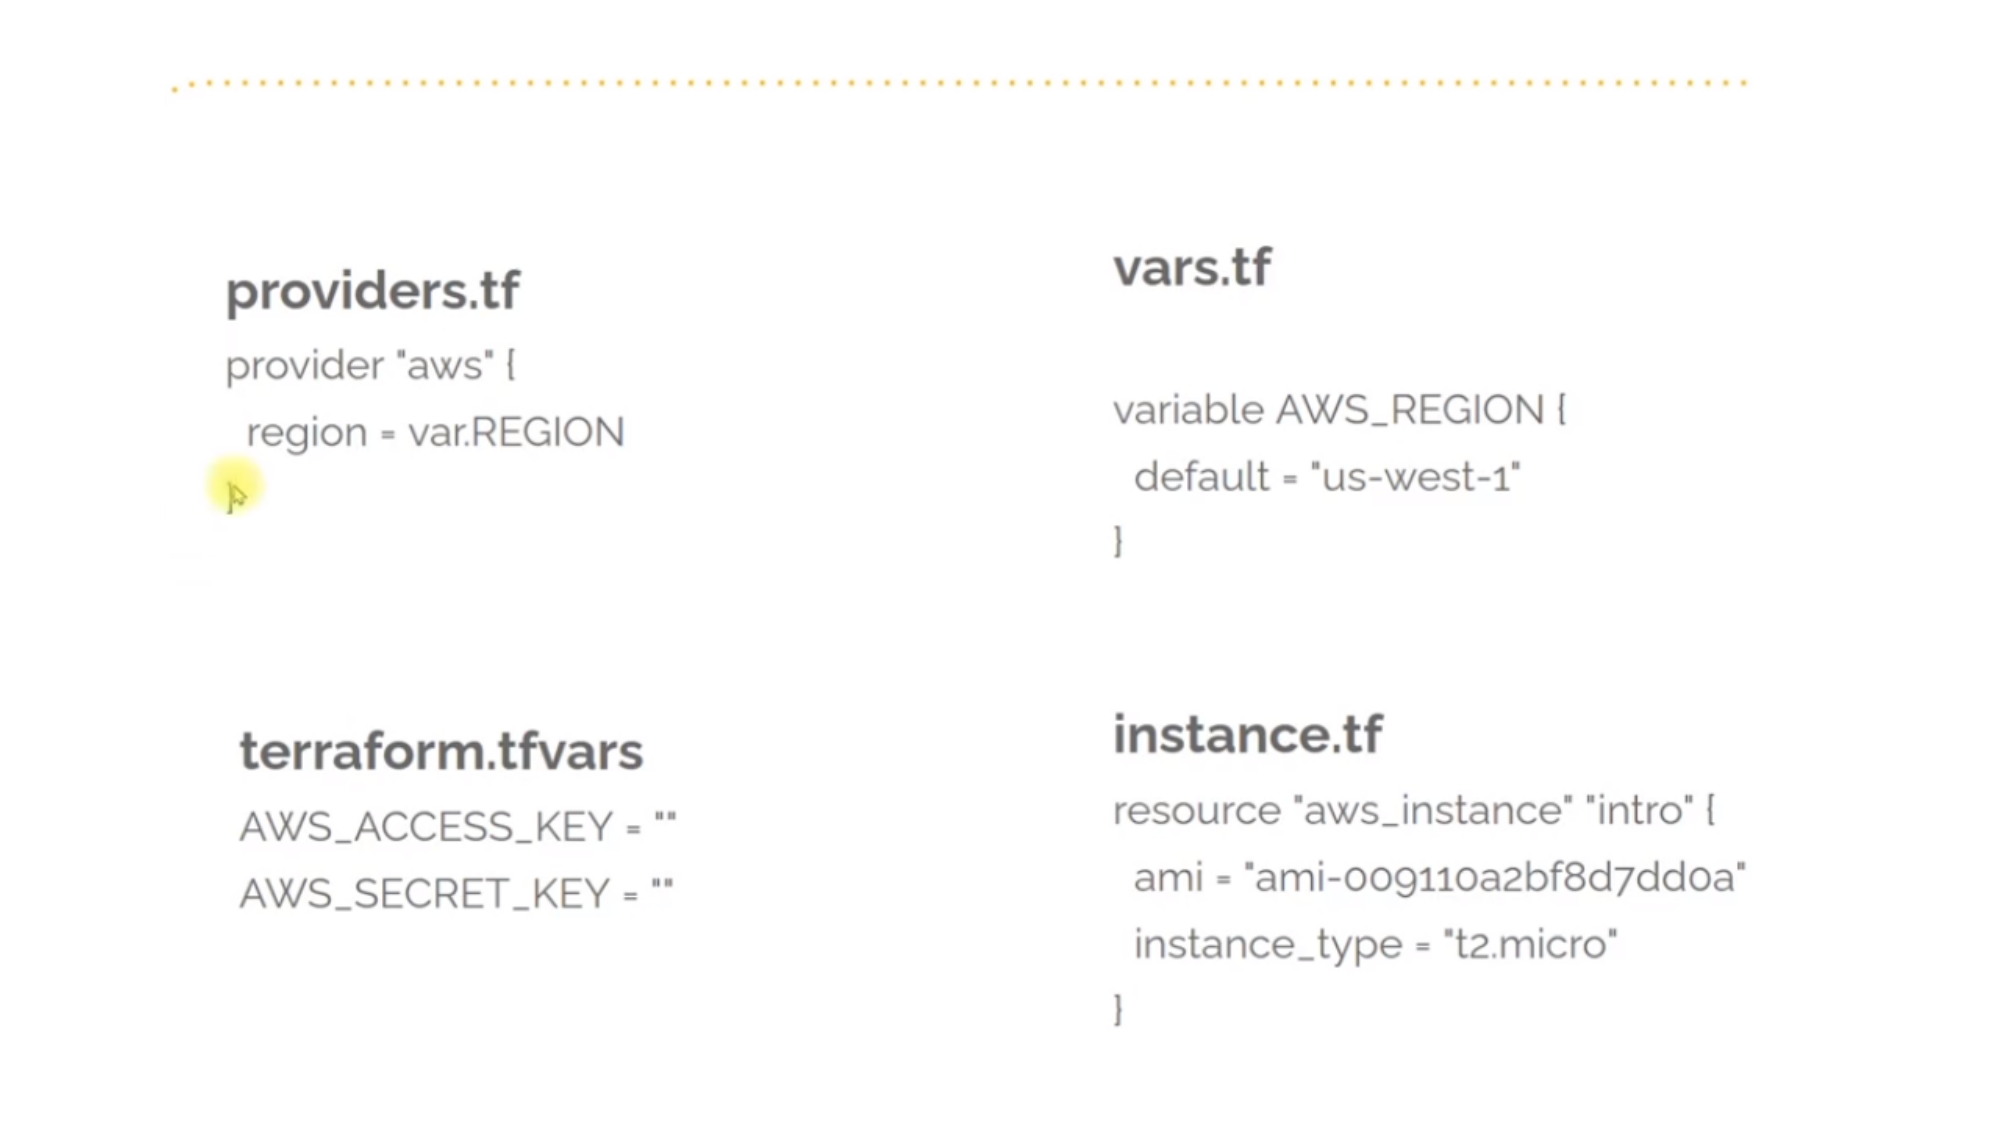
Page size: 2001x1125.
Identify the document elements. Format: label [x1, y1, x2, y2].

picture [164, 70, 1753, 1072]
